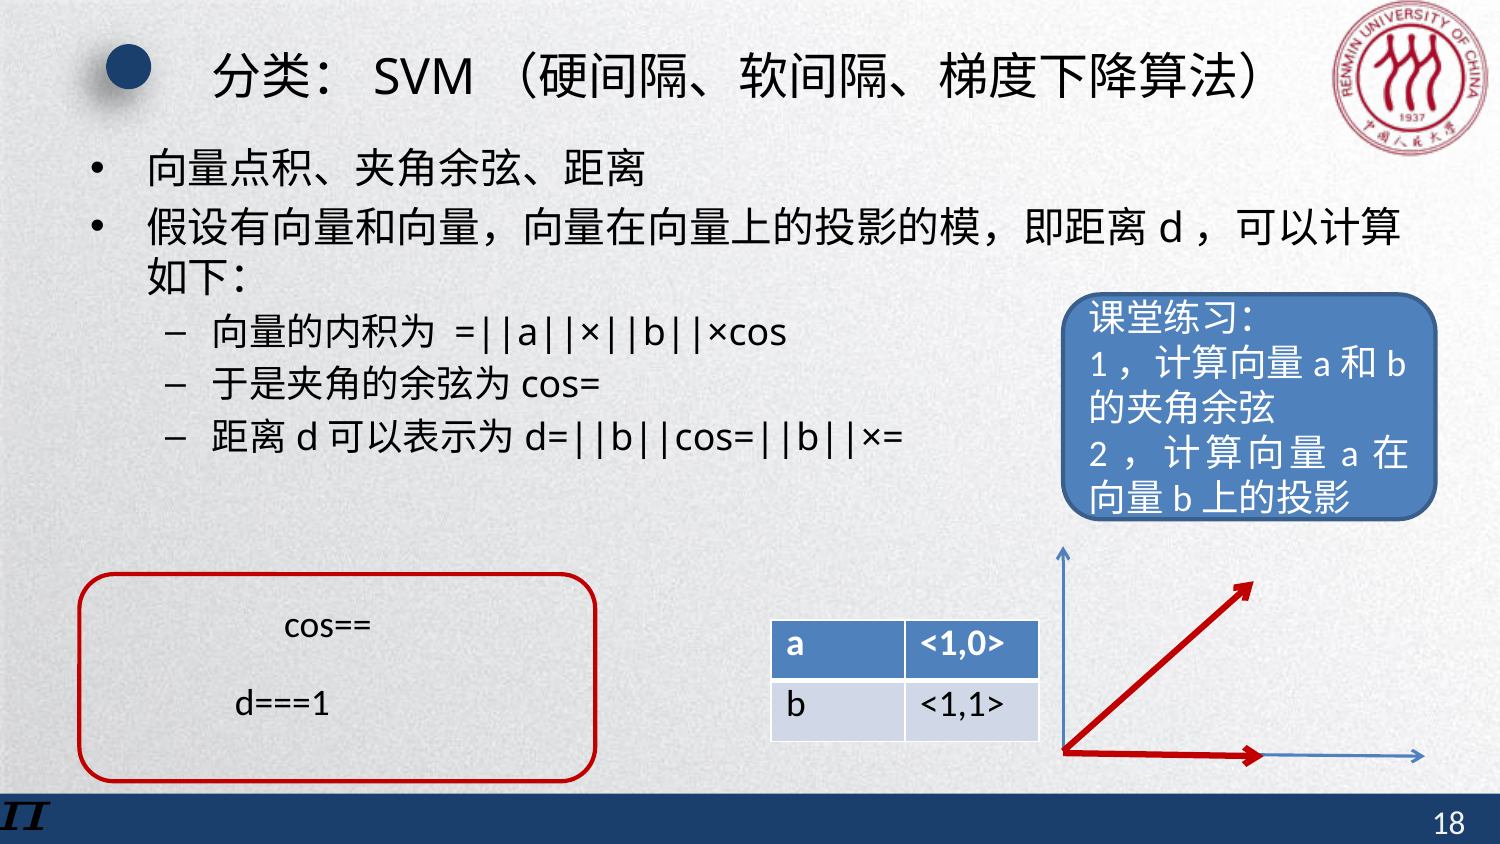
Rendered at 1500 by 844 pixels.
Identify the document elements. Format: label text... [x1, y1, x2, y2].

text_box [1266, 752, 1426, 757]
text_box 课堂练习： 1，计算向量a和b的夹角余弦 2，计算向量a在向量b上的投影 [1060, 292, 1438, 522]
text_box [77, 571, 598, 784]
table_header a [772, 621, 904, 678]
table_header <1,0> [906, 621, 1038, 678]
picture [0, 0, 1500, 793]
table_cell b [772, 683, 904, 741]
title 分类：SVM（硬间隔、软间隔、梯度下降算法） [75, 33, 1425, 116]
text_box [1062, 581, 1254, 752]
table_cell <1,1> [906, 683, 1038, 741]
